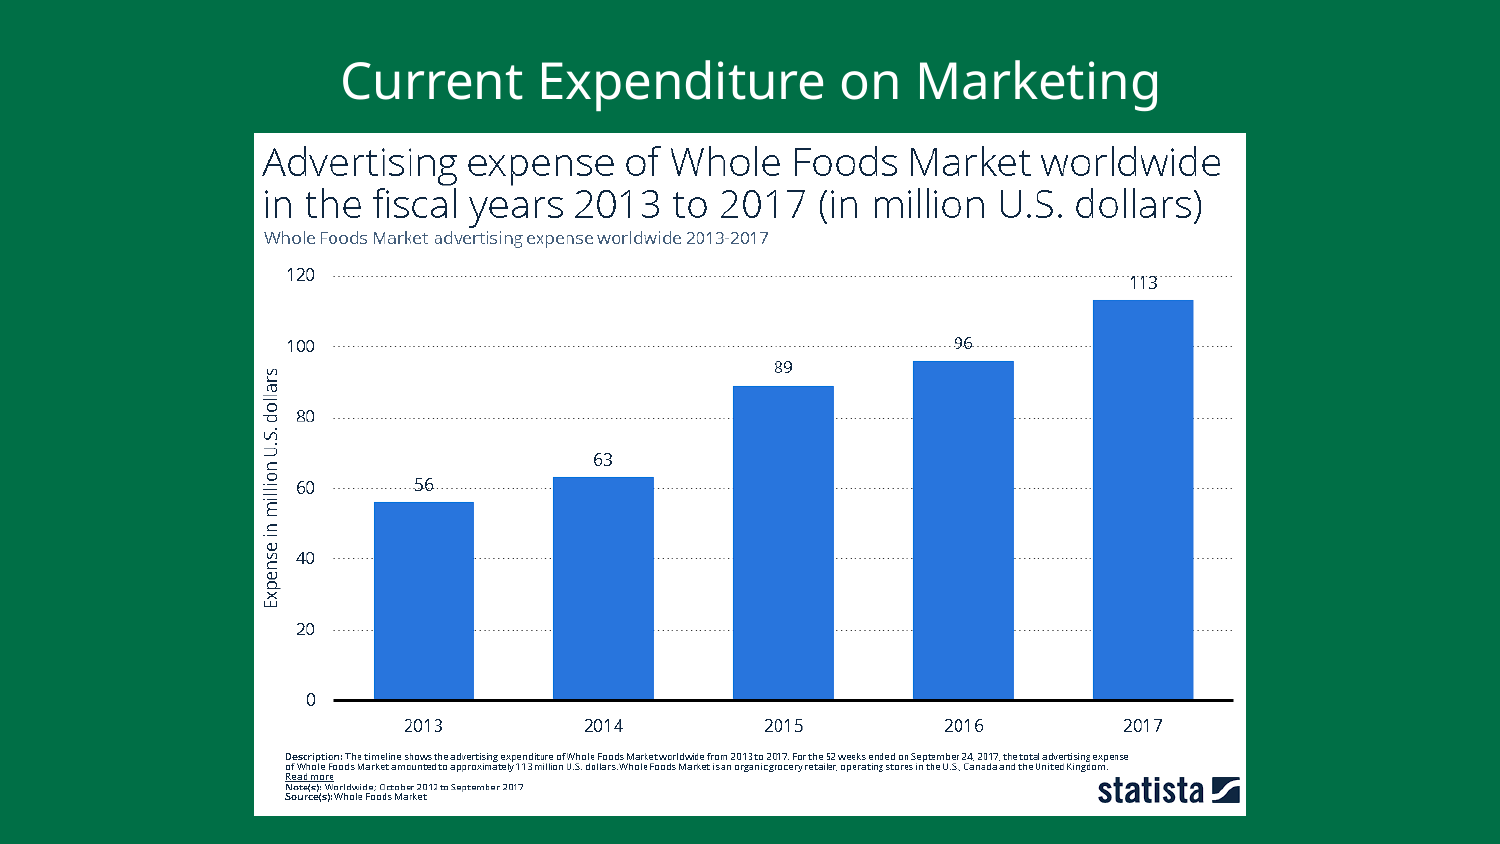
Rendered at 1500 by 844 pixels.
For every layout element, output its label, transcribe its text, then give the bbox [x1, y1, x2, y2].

picture [254, 133, 1246, 816]
title Current Expenditure on Marketing [116, 33, 1387, 128]
